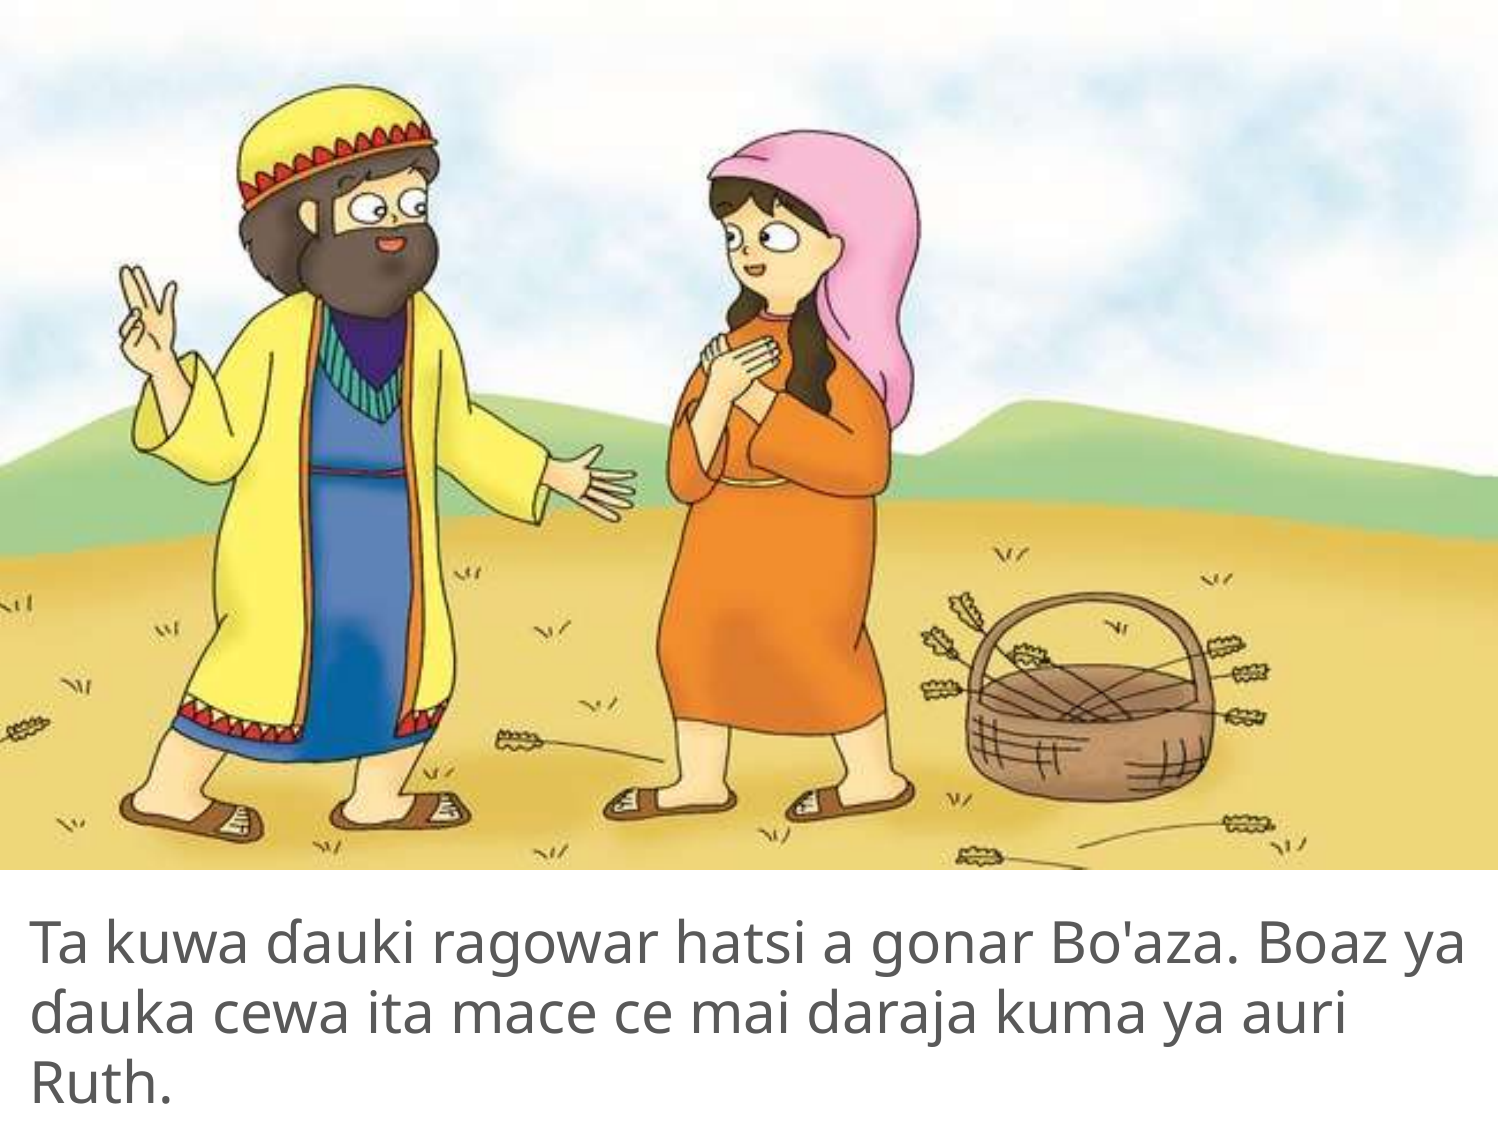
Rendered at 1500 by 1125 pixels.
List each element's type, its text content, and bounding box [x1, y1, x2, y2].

text_box Ta kuwa ɗauki ragowar hatsi a gonar Bo'aza. Boaz ya ɗauka cewa ita mace ce mai daraja kuma ya auri Ruth. [14, 897, 1500, 1123]
picture [0, 0, 1498, 870]
